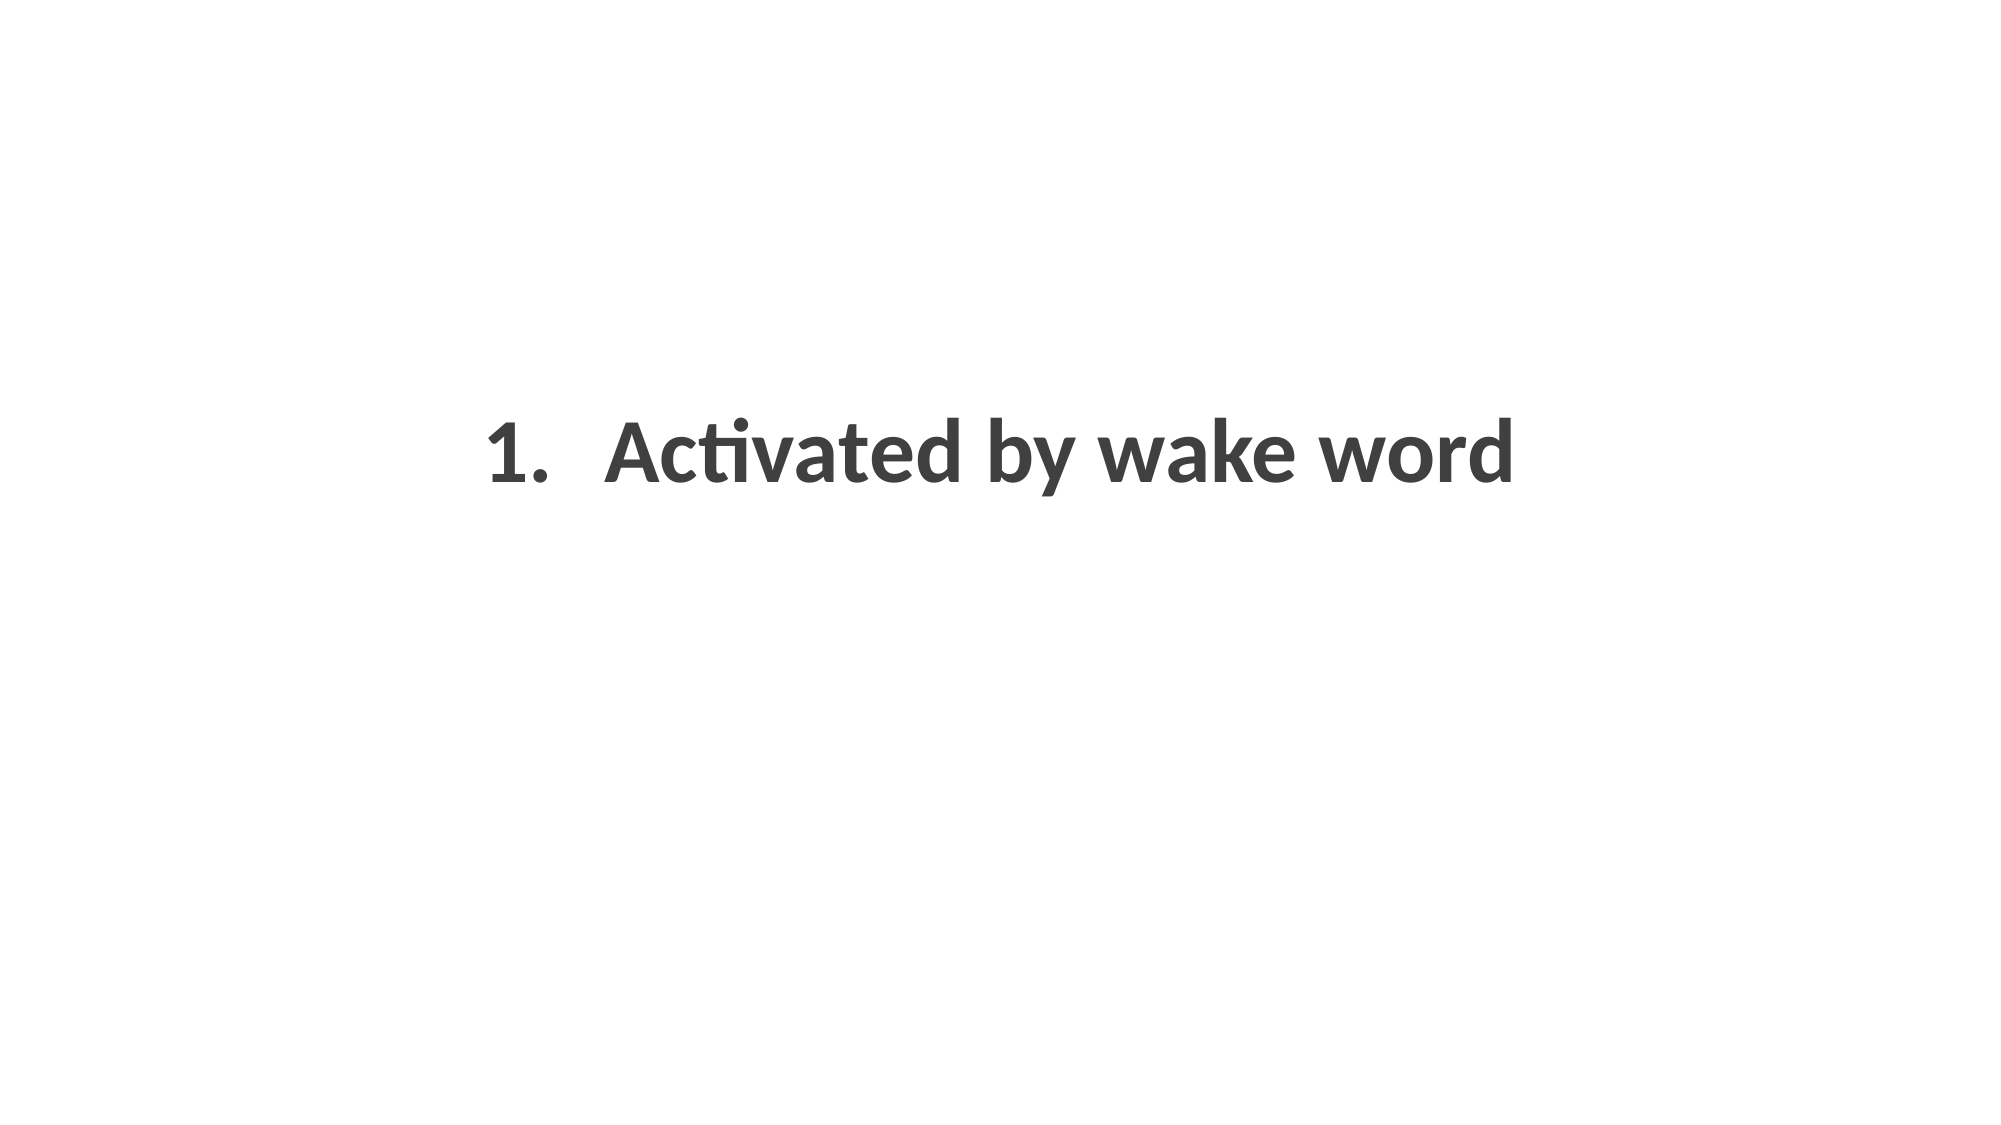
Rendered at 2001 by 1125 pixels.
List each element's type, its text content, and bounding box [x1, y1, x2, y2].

text_box Activated by wake word [266, 349, 1734, 541]
